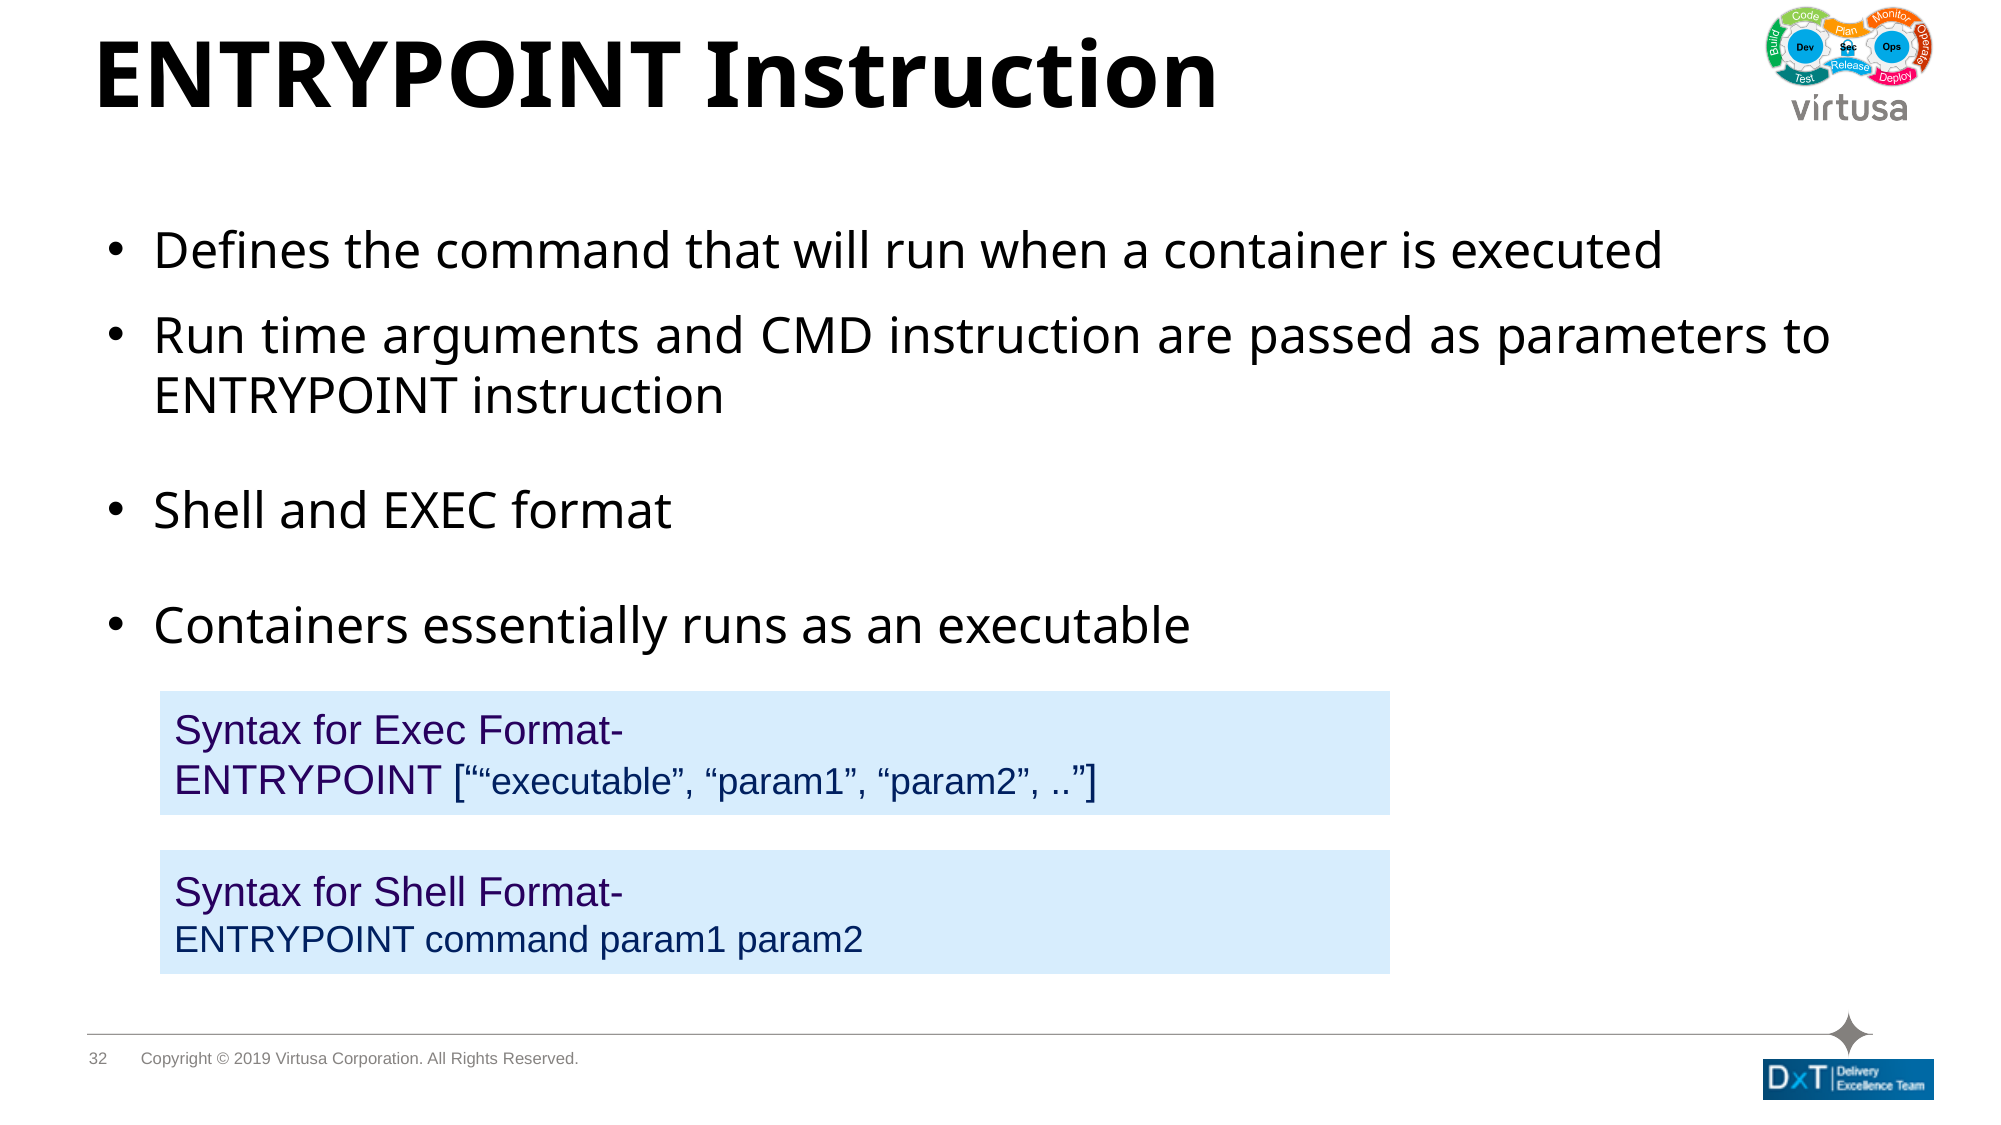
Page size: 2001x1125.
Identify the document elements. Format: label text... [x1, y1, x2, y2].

text_box Syntax for Exec Format- ENTRYPOINT [““executable”, “param1”, “param2”, ..”] [158, 689, 1392, 817]
title ENTRYPOINT Instruction [92, 28, 1668, 180]
picture [1791, 94, 1907, 121]
text_box Defines the command that will run when a container is executed Run time arguments and CMD instruction are passed as parameters to ENTRYPOINT instruction Shell and EXEC format Containers essentially runs as an executable [92, 180, 1848, 661]
text_box Syntax for Shell Format- ENTRYPOINT command param1 param2 [158, 848, 1392, 976]
picture [1764, 5, 1934, 88]
text_box Build [87, 1009, 1873, 1059]
picture [1763, 1059, 1934, 1100]
